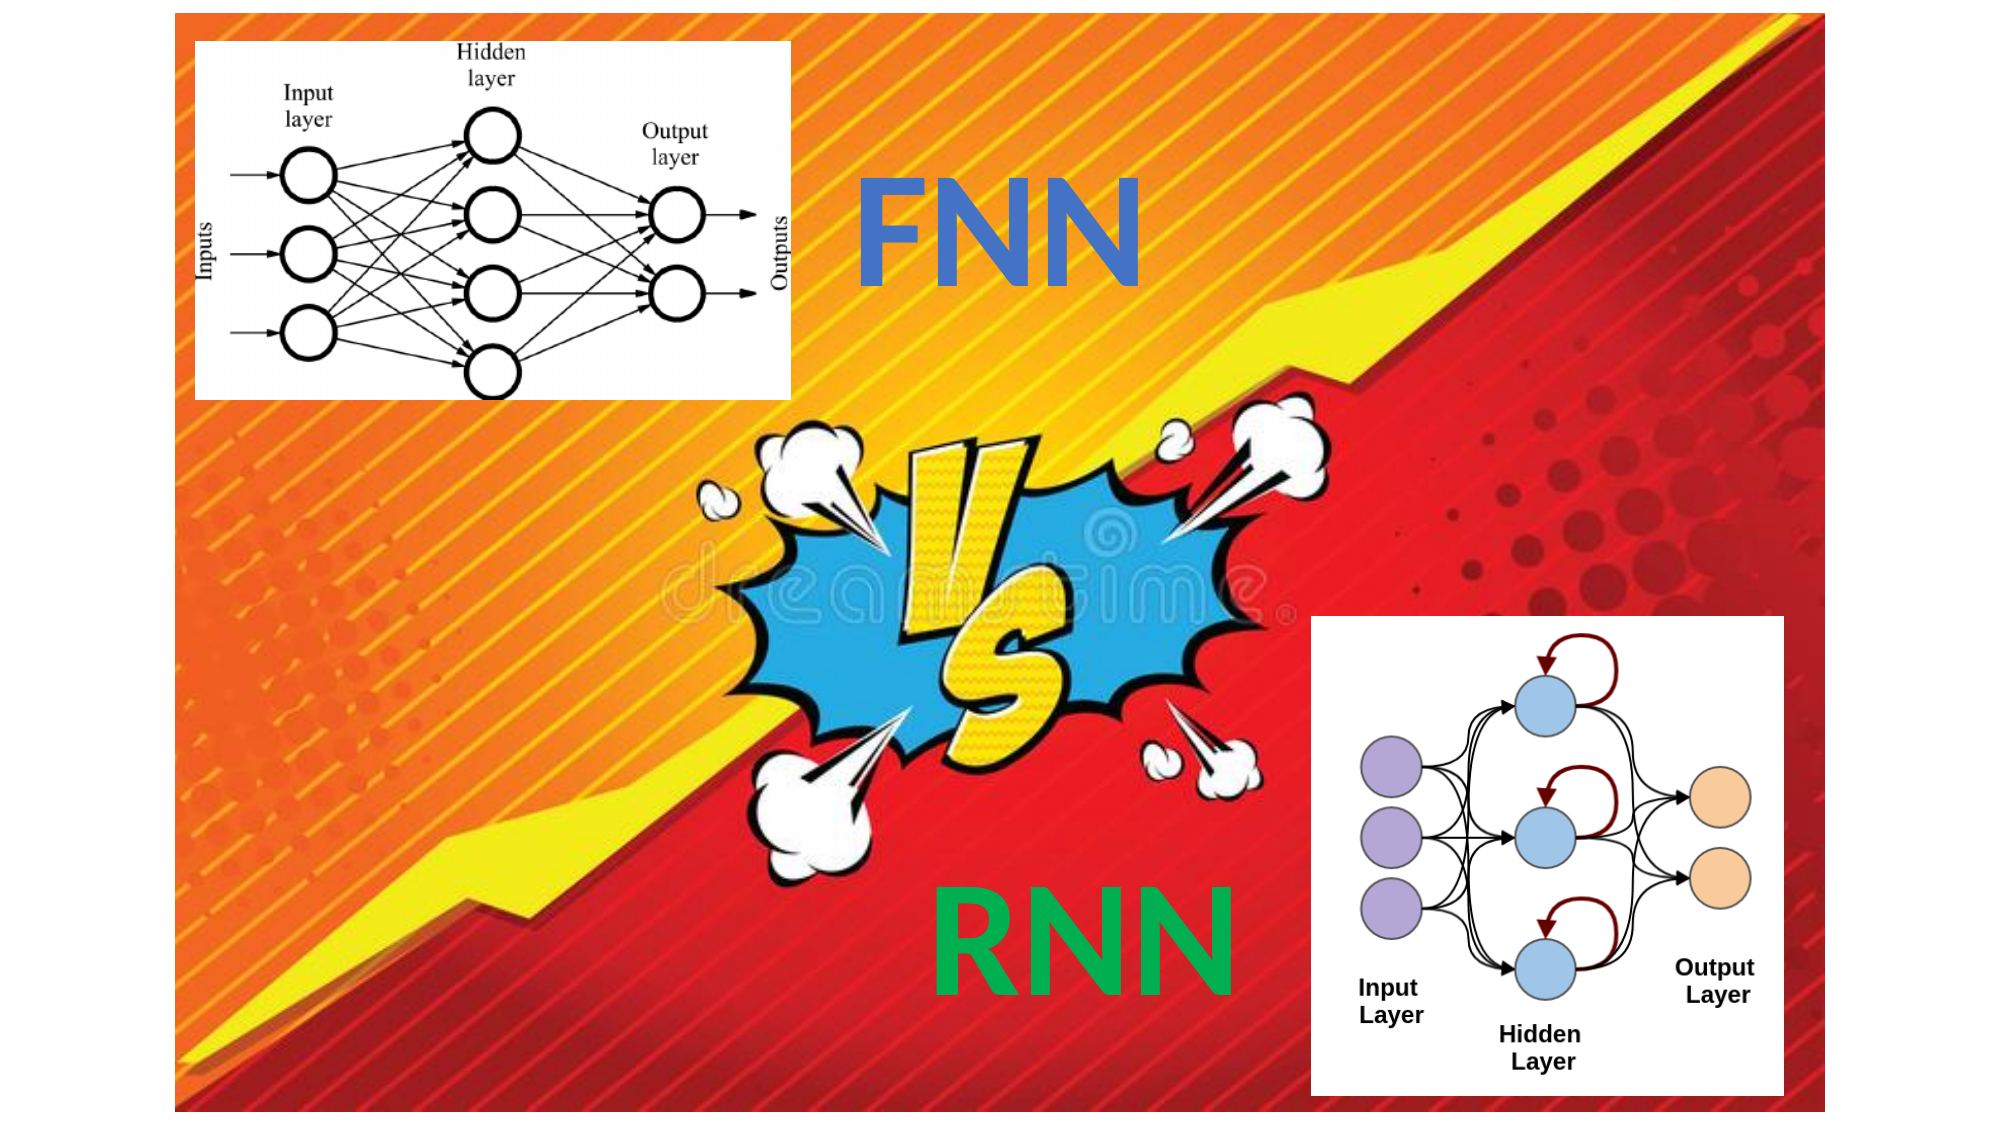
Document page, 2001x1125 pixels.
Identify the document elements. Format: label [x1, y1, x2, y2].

picture [175, 13, 1825, 1112]
